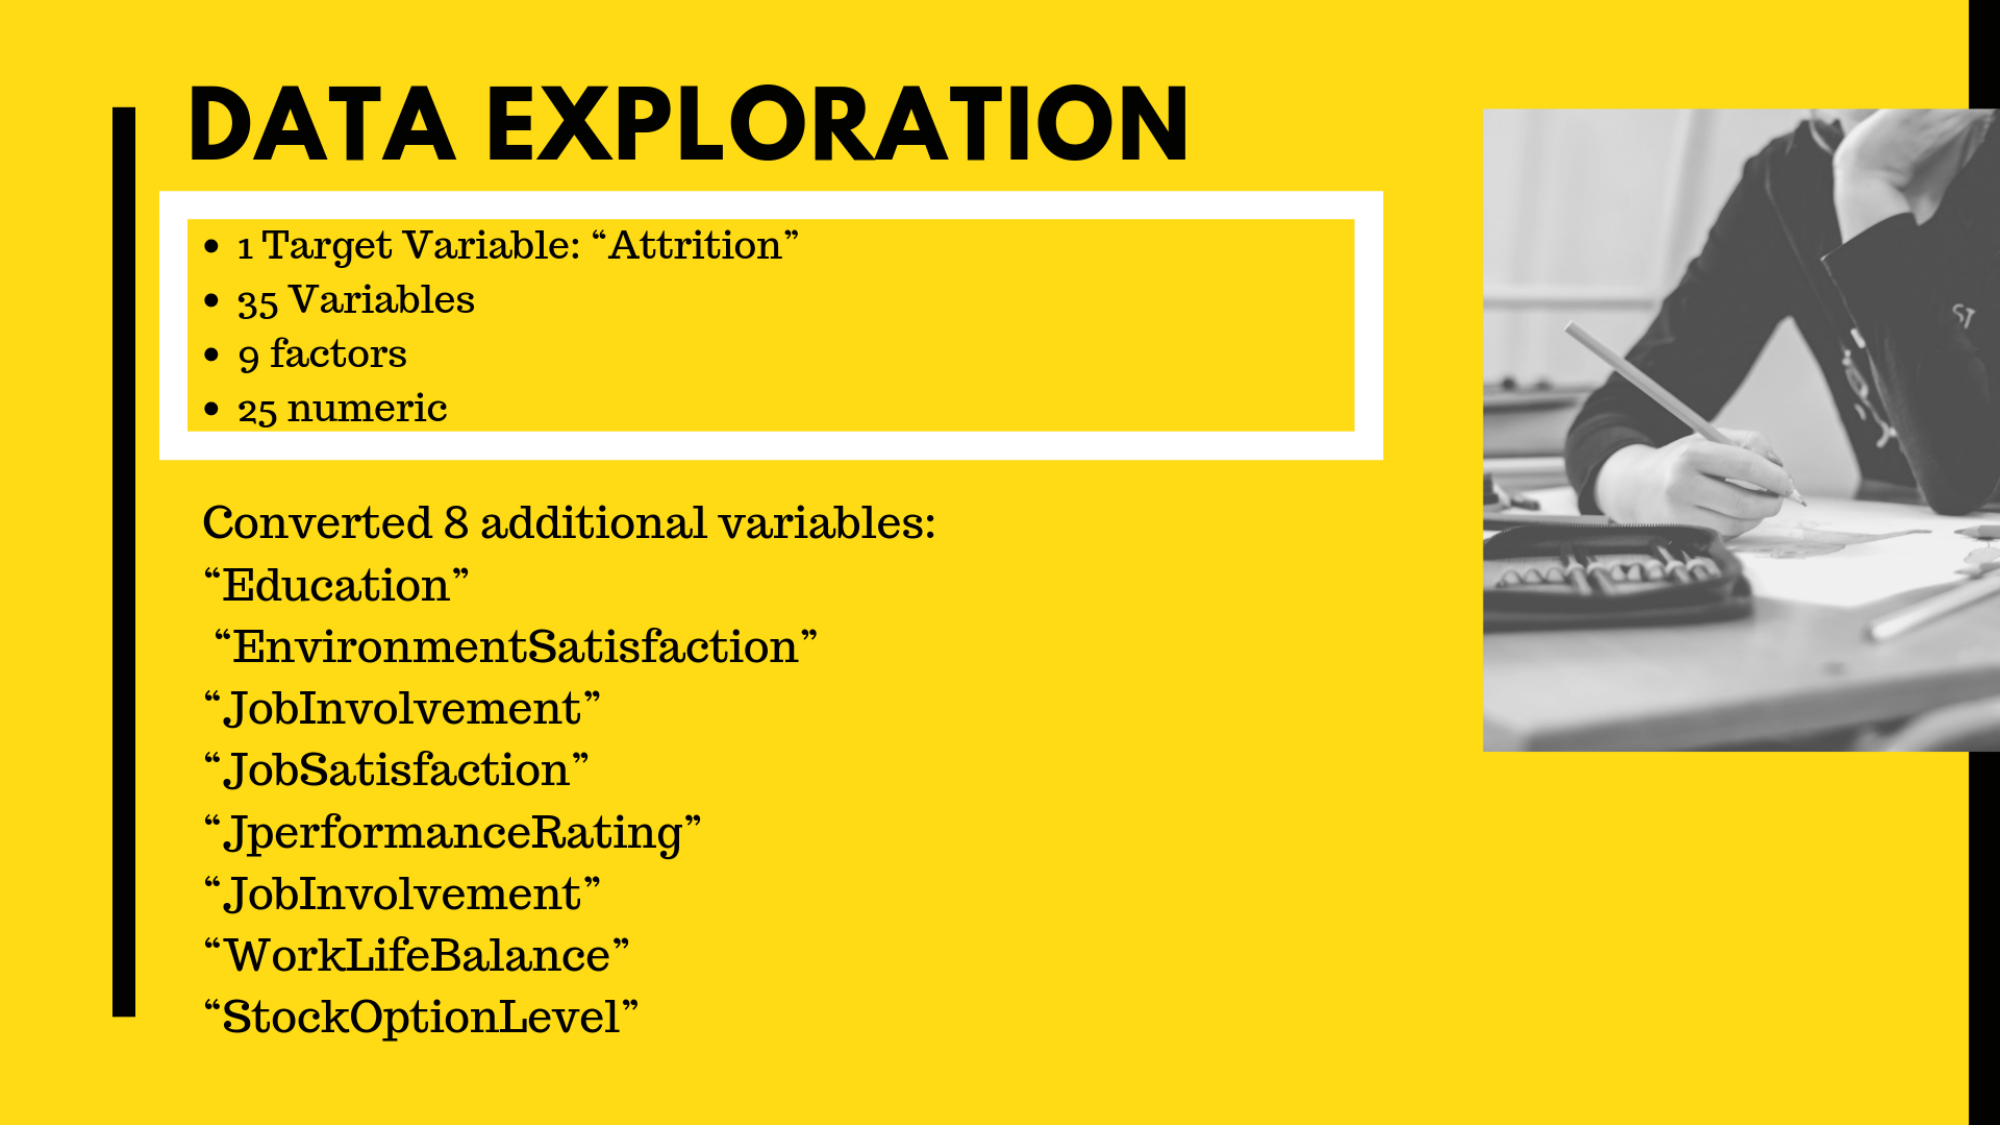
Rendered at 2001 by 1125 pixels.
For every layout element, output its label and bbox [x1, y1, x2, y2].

list [0, 0, 2000, 1125]
